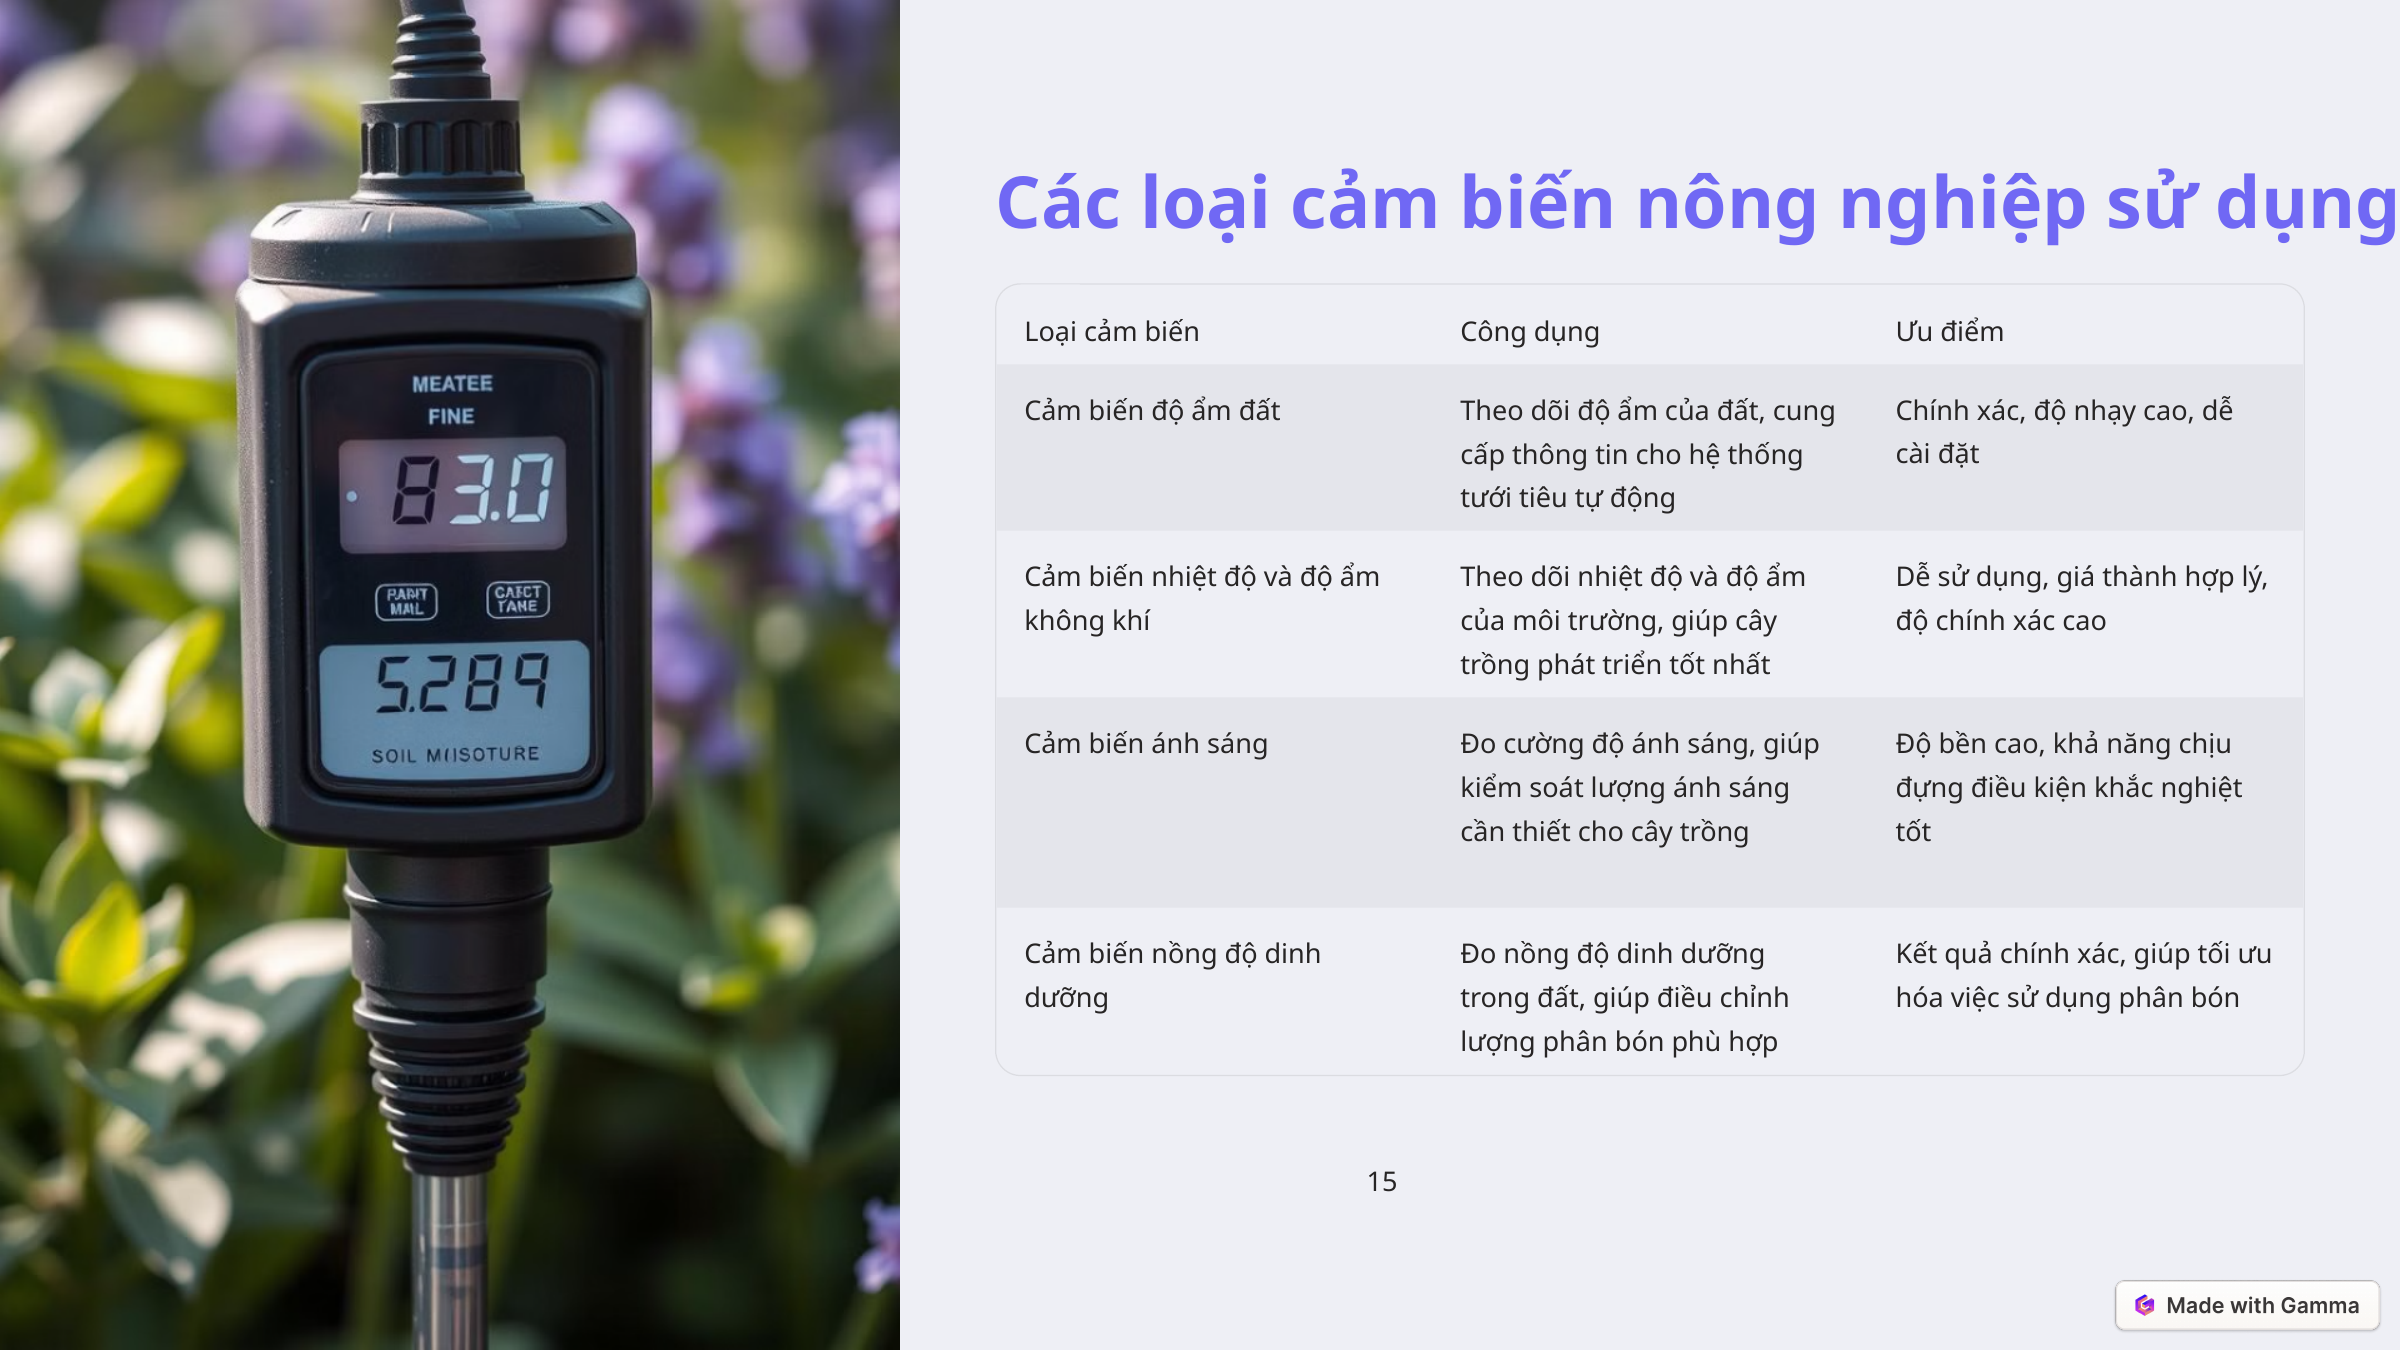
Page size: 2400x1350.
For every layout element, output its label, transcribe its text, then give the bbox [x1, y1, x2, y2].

text_box Cảm biến nhiệt độ và độ ẩm không khí [1024, 548, 1405, 636]
text_box Theo dõi độ ẩm của đất, cung cấp thông tin cho hệ thống tưới tiêu tự động [1460, 381, 1840, 514]
text_box Công dụng [1460, 302, 1840, 347]
text_box Cảm biến nồng độ dinh dưỡng [1024, 925, 1405, 1013]
text_box Độ bền cao, khả năng chịu đựng điều kiện khắc nghiệt tốt [1895, 715, 2276, 847]
text_box Cảm biến độ ẩm đất [1024, 381, 1405, 426]
text_box [996, 530, 2303, 697]
text_box 15 [995, 1153, 2305, 1197]
text_box [996, 364, 2303, 530]
text_box Đo nồng độ dinh dưỡng trong đất, giúp điều chỉnh lượng phân bón phù hợp [1460, 925, 1840, 1057]
text_box [996, 285, 2303, 364]
text_box [996, 697, 2303, 907]
text_box Ưu điểm [1895, 302, 2276, 347]
text_box Loại cảm biến [1024, 302, 1405, 347]
text_box Chính xác, độ nhạy cao, dễ cài đặt [1895, 381, 2276, 470]
text_box Cảm biến ánh sáng [1024, 715, 1405, 759]
text_box Kết quả chính xác, giúp tối ưu hóa việc sử dụng phân bón [1895, 925, 2276, 1057]
text_box [996, 907, 2303, 1075]
picture [2106, 1271, 2389, 1339]
text_box Theo dõi nhiệt độ và độ ẩm của môi trường, giúp cây trồng phát triển tốt nhất [1460, 548, 1840, 680]
text_box Dễ sử dụng, giá thành hợp lý, độ chính xác cao [1895, 548, 2276, 636]
picture [0, 0, 900, 1350]
text_box Đo cường độ ánh sáng, giúp kiểm soát lượng ánh sáng cần thiết cho cây trồng [1460, 715, 1840, 891]
text_box Các loại cảm biến nông nghiệp sử dụng [995, 153, 2215, 243]
